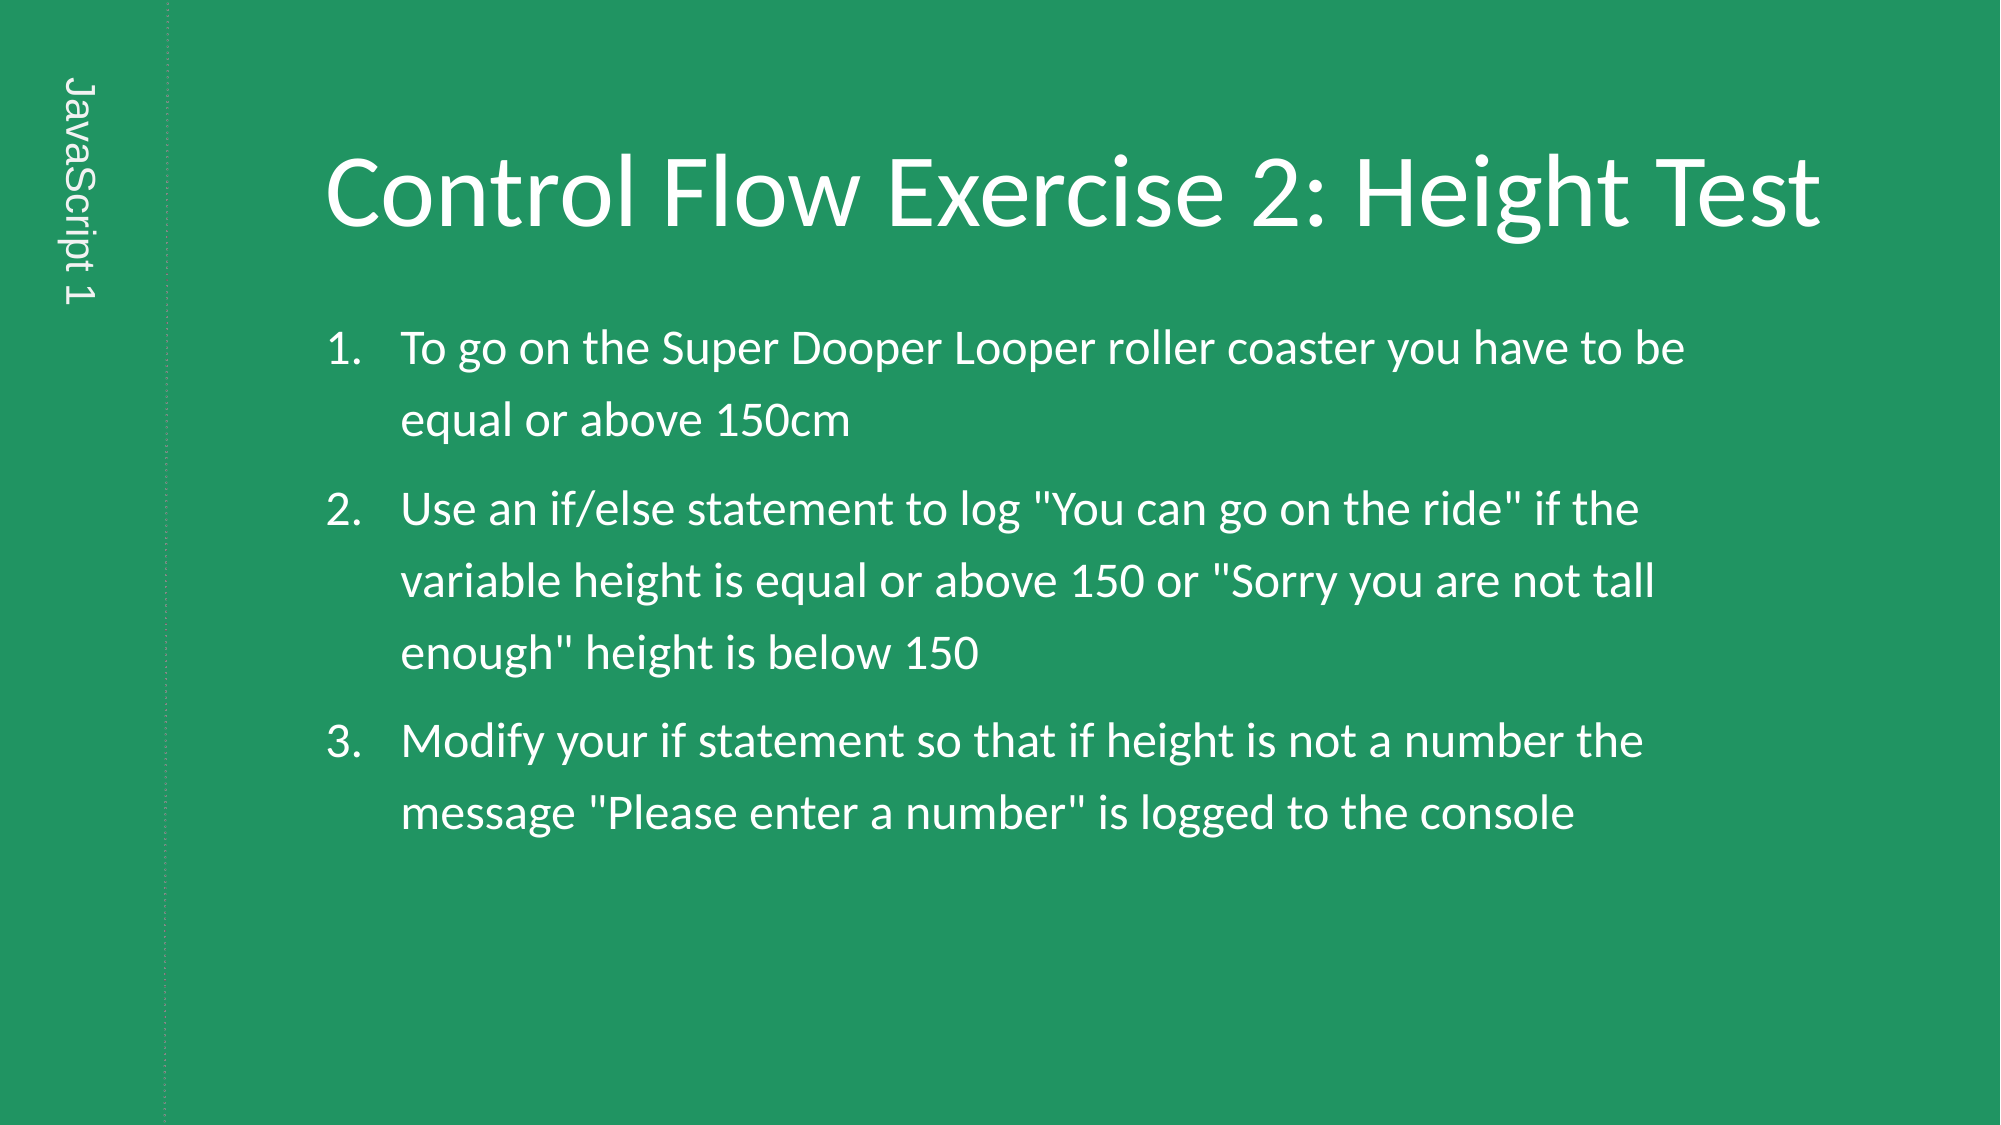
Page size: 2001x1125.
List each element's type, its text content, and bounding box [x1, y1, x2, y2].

list To go on the Super Dooper Looper roller coaster you have to be equal or above 150cm Use an if/else statement to log "You can go on the ride" if the variable height is equal or above 150 or "Sorry you are not tall enough" height is below 150 Modify your if statement so that if height is not a number the message "Please enter a number" is logged to the console [310, 295, 1702, 835]
title Control Flow Exercise 2: Height Test [310, 114, 2000, 265]
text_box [164, 0, 168, 1125]
